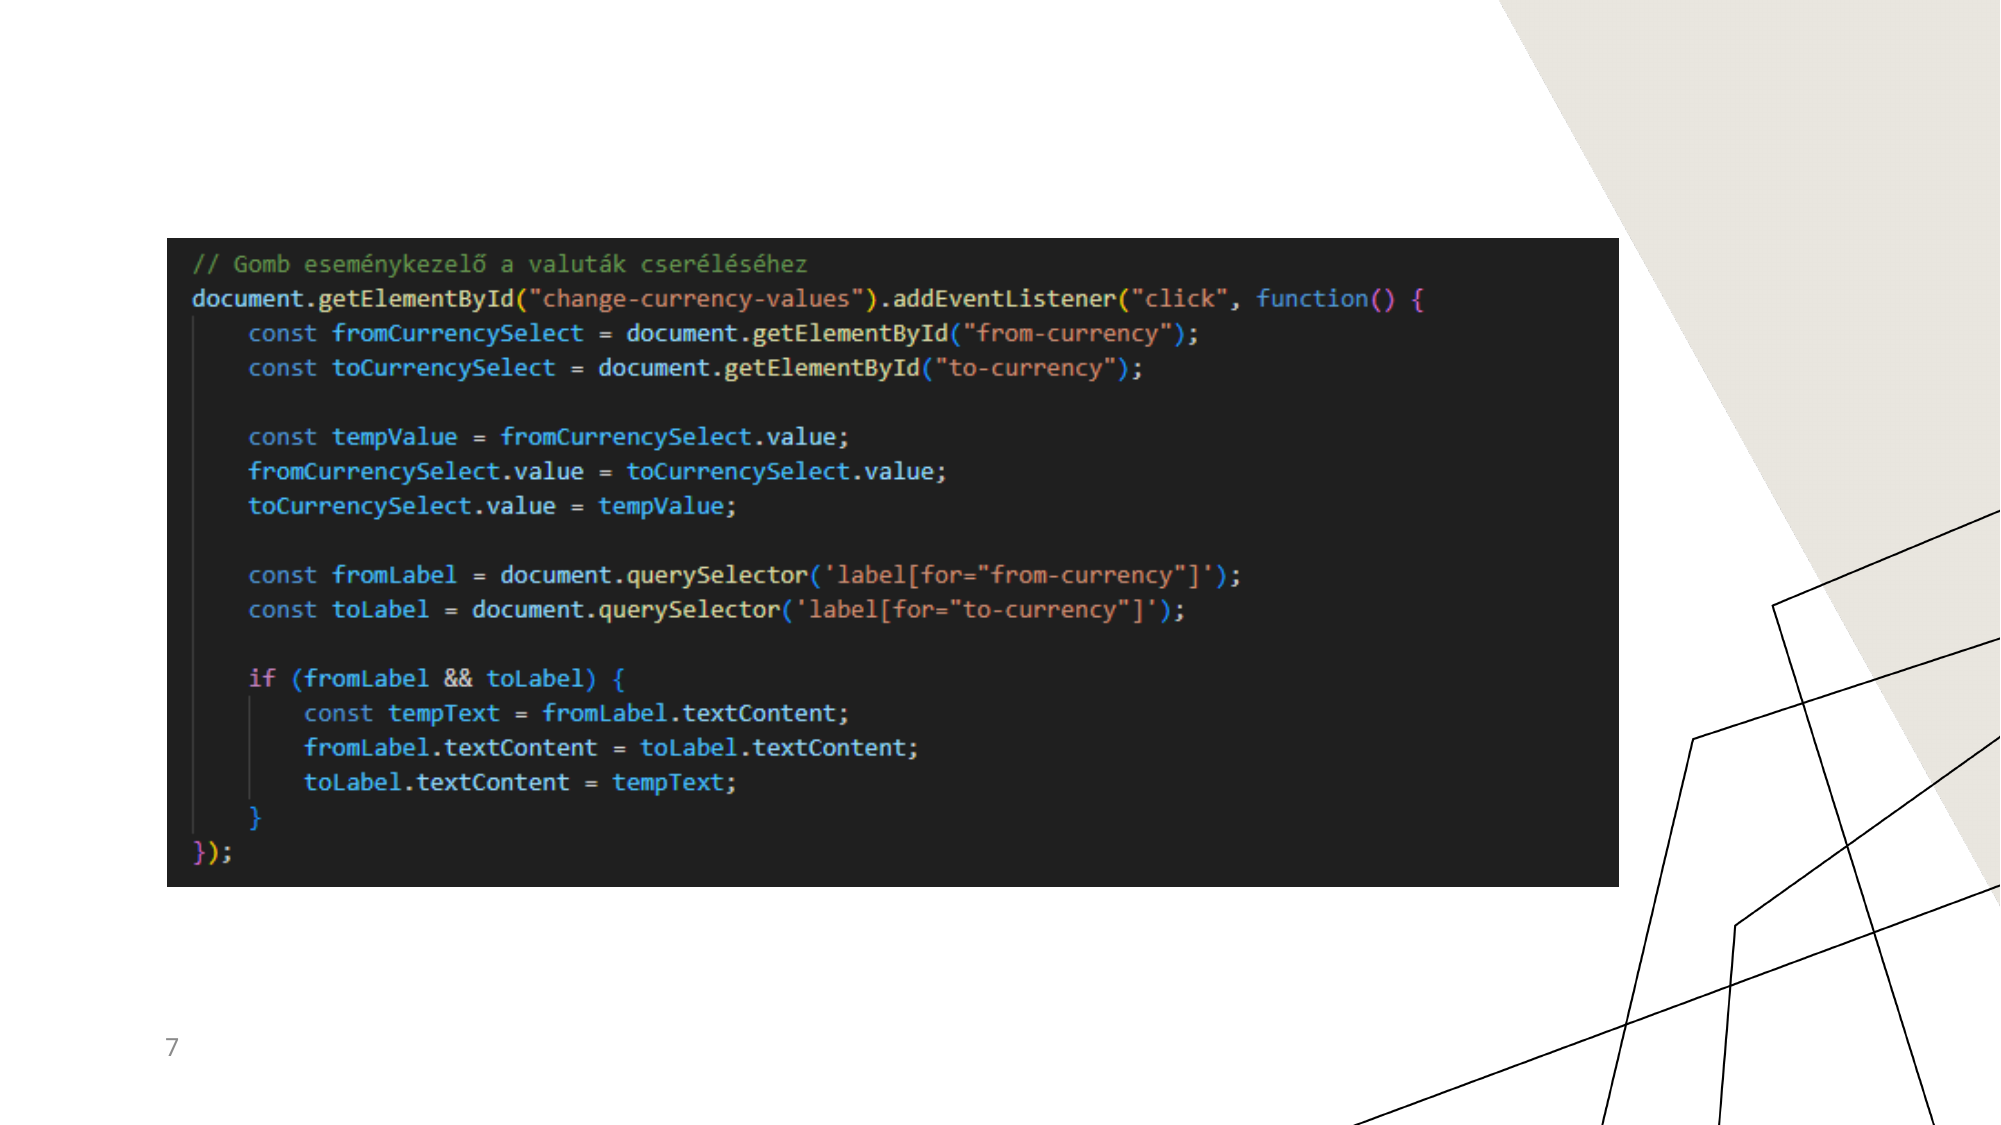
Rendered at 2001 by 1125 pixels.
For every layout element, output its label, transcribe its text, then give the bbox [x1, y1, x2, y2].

slide_number 7 [150, 1024, 254, 1074]
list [167, 238, 1619, 887]
picture [1281, 0, 2000, 1125]
